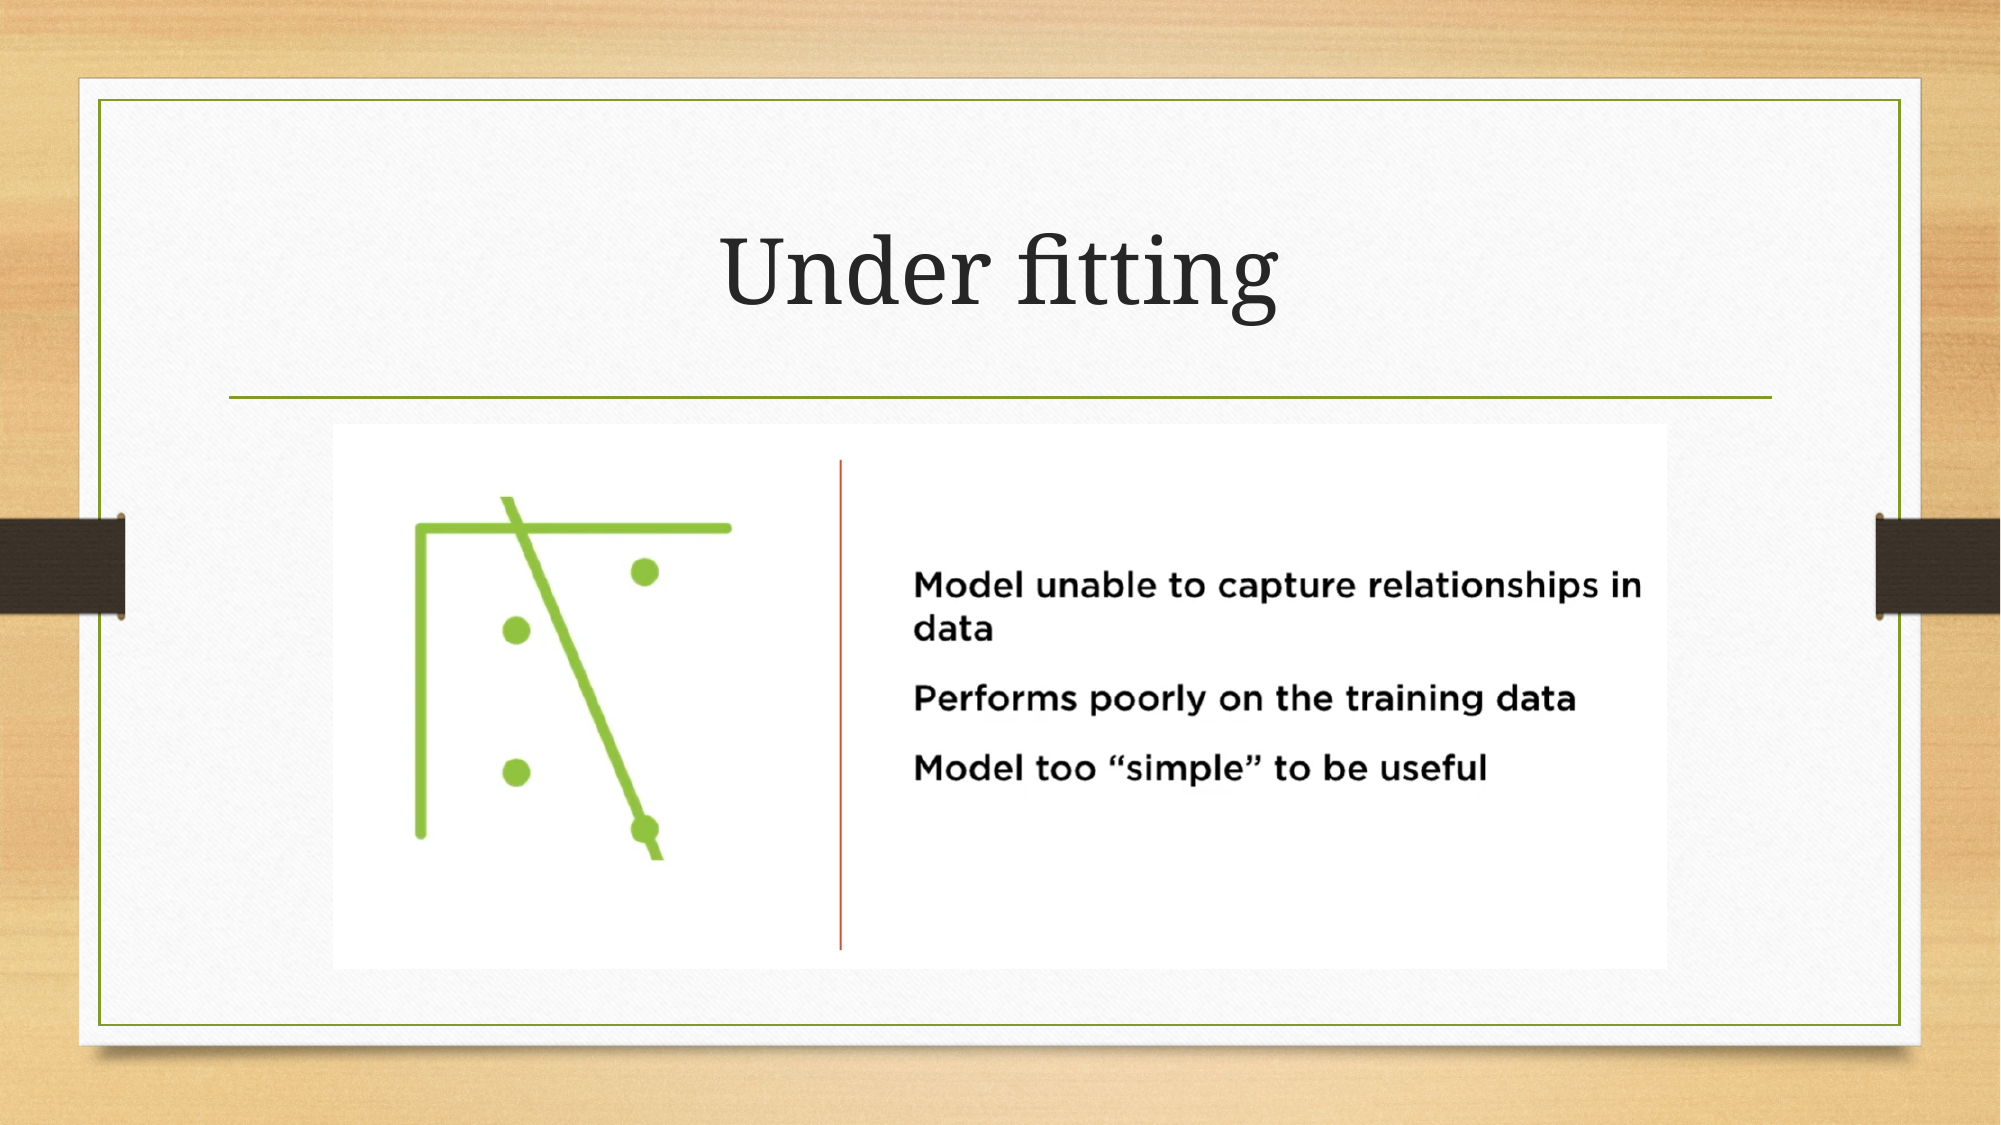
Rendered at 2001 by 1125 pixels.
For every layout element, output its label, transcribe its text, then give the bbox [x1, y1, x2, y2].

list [333, 424, 1667, 970]
title Under fitting [212, 161, 1788, 375]
picture [0, 0, 2001, 1125]
